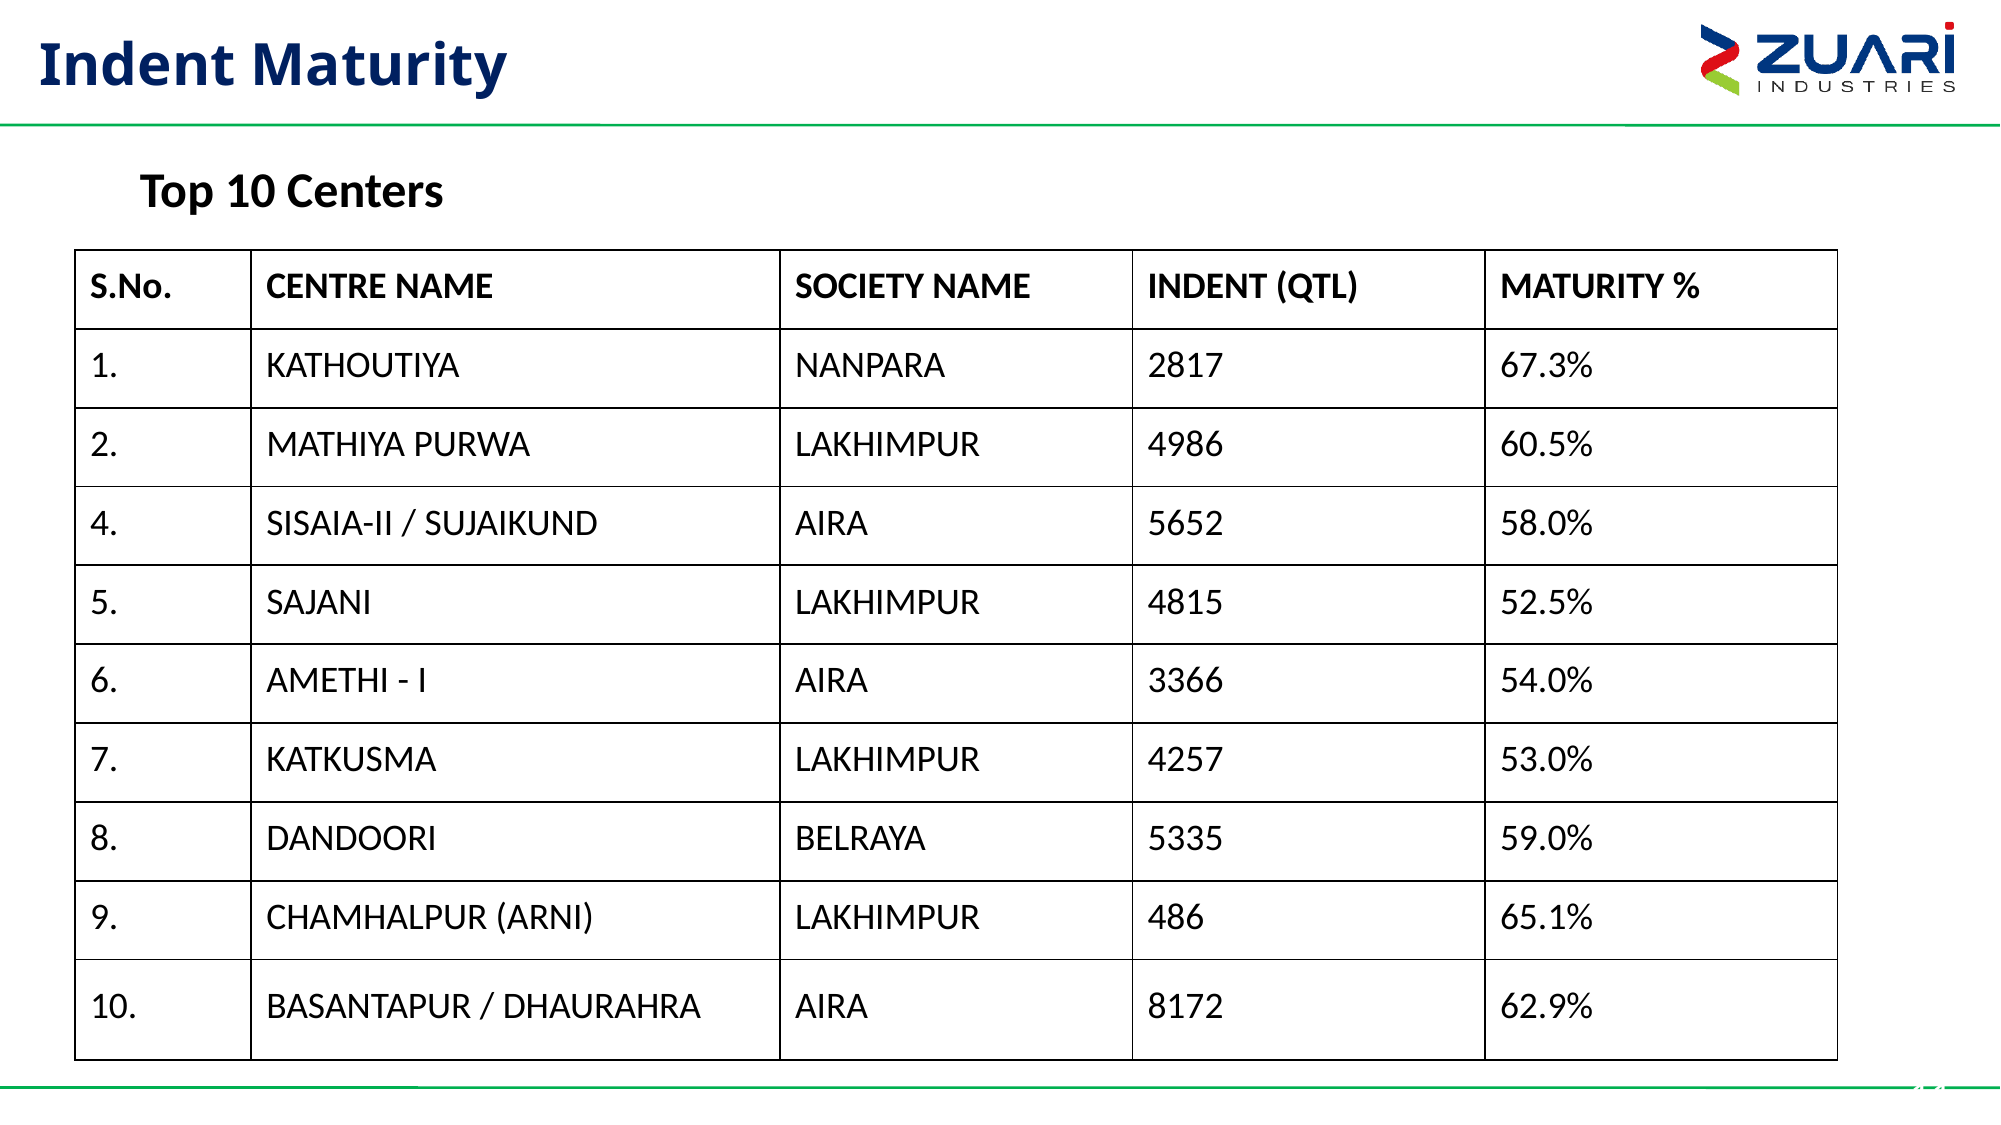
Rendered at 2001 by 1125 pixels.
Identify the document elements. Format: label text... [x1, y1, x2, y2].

table_cell LAKHIMPUR [781, 724, 1132, 801]
table_cell AIRA [781, 487, 1132, 564]
table_cell 8172 [1133, 960, 1484, 1059]
table_cell AMETHI - I [252, 645, 779, 722]
table_cell KATKUSMA [252, 724, 779, 801]
table_cell 62.9% [1486, 960, 1837, 1059]
table_cell 4257 [1133, 724, 1484, 801]
table_header INDENT (QTL) [1133, 251, 1484, 328]
table_cell MATHIYA PURWA [252, 409, 779, 486]
table_cell 58.0% [1486, 487, 1837, 564]
table_cell SISAIA-II / SUJAIKUND [252, 487, 779, 564]
table_cell 5652 [1133, 487, 1484, 564]
table_cell 4986 [1133, 409, 1484, 486]
table_cell 8. [76, 803, 250, 880]
table_cell 60.5% [1486, 409, 1837, 486]
table_cell LAKHIMPUR [781, 566, 1132, 643]
table_cell NANPARA [781, 330, 1132, 407]
table_cell 7. [76, 724, 250, 801]
table_cell 52.5% [1486, 566, 1837, 643]
table_cell 10. [76, 960, 250, 1059]
table_cell LAKHIMPUR [781, 882, 1132, 959]
table_cell KATHOUTIYA [252, 330, 779, 407]
title Indent Maturity [24, 12, 1150, 113]
table_cell SAJANI [252, 566, 779, 643]
table_cell LAKHIMPUR [781, 409, 1132, 486]
table_cell CHAMHALPUR (ARNI) [252, 882, 779, 959]
table_cell AIRA [781, 960, 1132, 1059]
table_cell 53.0% [1486, 724, 1837, 801]
table_cell 65.1% [1486, 882, 1837, 959]
table_cell 3366 [1133, 645, 1484, 722]
table_cell 2. [76, 409, 250, 486]
table_header S.No. [76, 251, 250, 328]
table_cell 1. [76, 330, 250, 407]
text_box Top 10 Centers [125, 149, 613, 225]
table_header MATURITY % [1486, 251, 1837, 328]
table_cell DANDOORI [252, 803, 779, 880]
slide_number 11 [1895, 1065, 1996, 1125]
picture [1700, 20, 1956, 98]
table_cell 4. [76, 487, 250, 564]
table_cell BELRAYA [781, 803, 1132, 880]
table_cell 5335 [1133, 803, 1484, 880]
table_cell BASANTAPUR / DHAURAHRA [252, 960, 779, 1059]
table_cell 486 [1133, 882, 1484, 959]
table_cell 54.0% [1486, 645, 1837, 722]
table_cell 59.0% [1486, 803, 1837, 880]
table_header SOCIETY NAME [781, 251, 1132, 328]
table_cell 2817 [1133, 330, 1484, 407]
table_cell 4815 [1133, 566, 1484, 643]
table_cell 5. [76, 566, 250, 643]
table_cell 9. [76, 882, 250, 959]
table_cell 67.3% [1486, 330, 1837, 407]
table_cell AIRA [781, 645, 1132, 722]
table_cell 6. [76, 645, 250, 722]
table_header CENTRE NAME [252, 251, 779, 328]
